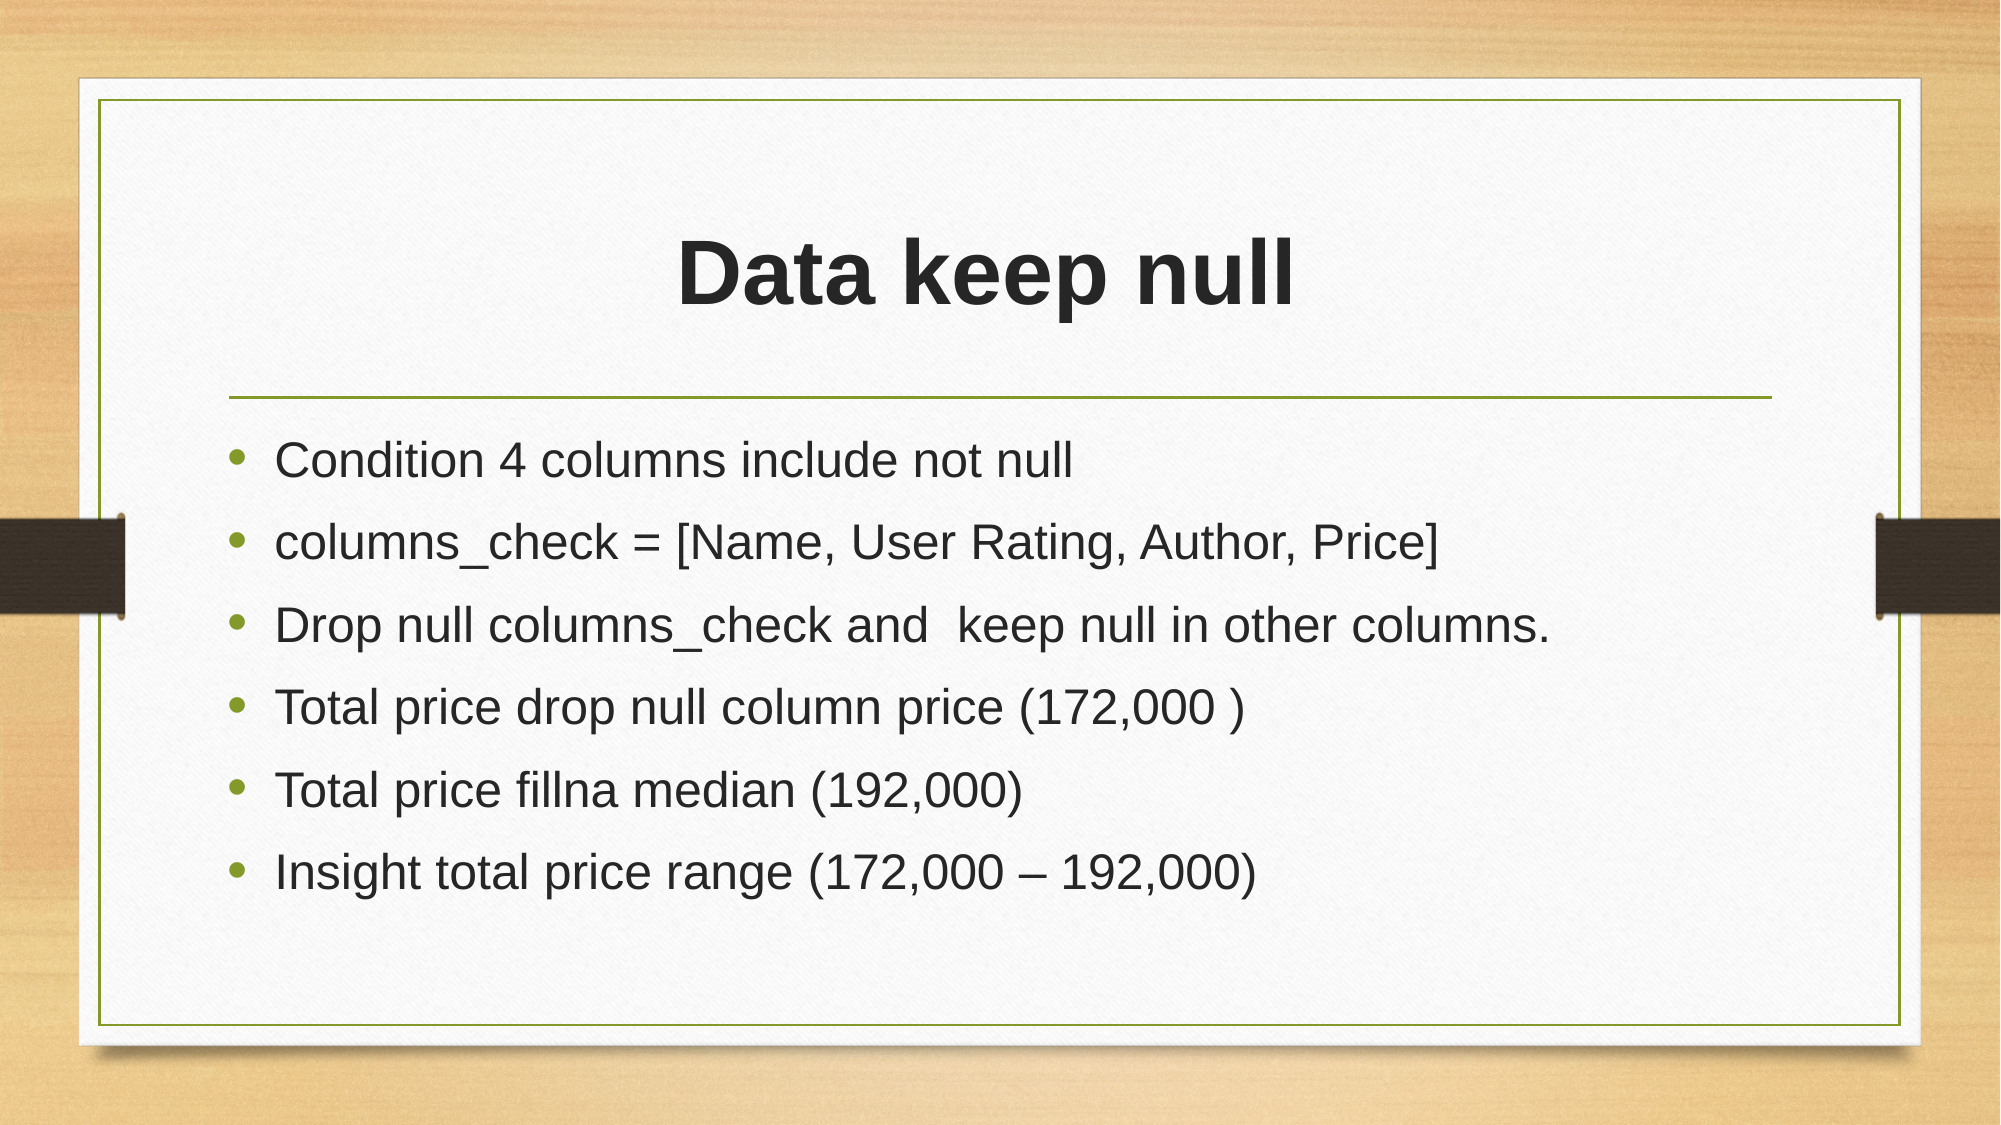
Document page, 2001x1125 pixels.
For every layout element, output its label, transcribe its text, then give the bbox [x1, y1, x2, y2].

title Data keep null [212, 161, 1788, 375]
list Condition 4 columns include not null columns_check = [Name, User Rating, Author, Price] Drop null columns_check and keep null in other columns. Total price drop null column price (172,000 ) Total price fillna median (192,000) Insight total price range (172,000 – 192,000) [212, 419, 1788, 964]
picture [0, 0, 2001, 1125]
